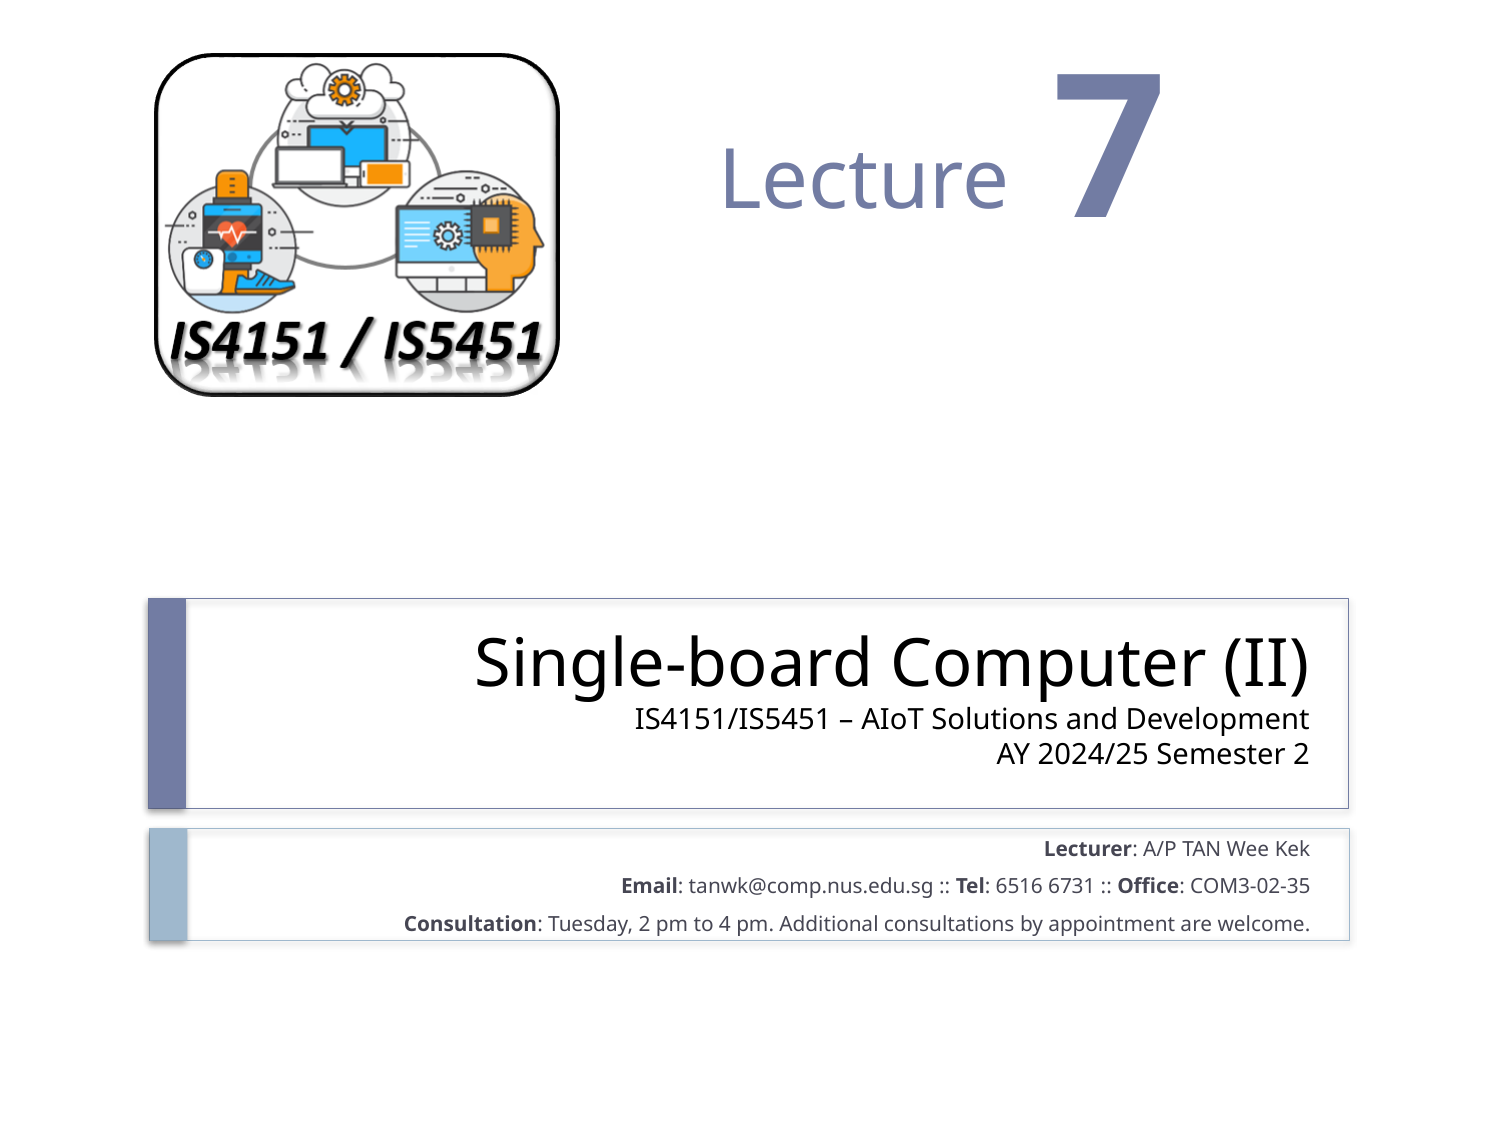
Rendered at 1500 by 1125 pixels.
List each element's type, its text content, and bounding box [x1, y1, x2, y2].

picture [152, 51, 561, 399]
title Single-board Computer (II) IS4151/IS5451 – AIoT Solutions and Development AY 2024/25 Semester 2 [200, 612, 1325, 800]
subtitle Lecturer: A/P TAN Wee Kek Email: tanwk@comp.nus.edu.sg :: Tel: 6516 6731 :: Office: COM3-02-35 Consultation: Tuesday, 2 pm to 4 pm. Additional consultations by appointment are welcome. [200, 828, 1325, 916]
text_box Lecture [637, 112, 1025, 238]
text_box 7 [1037, 50, 1350, 225]
